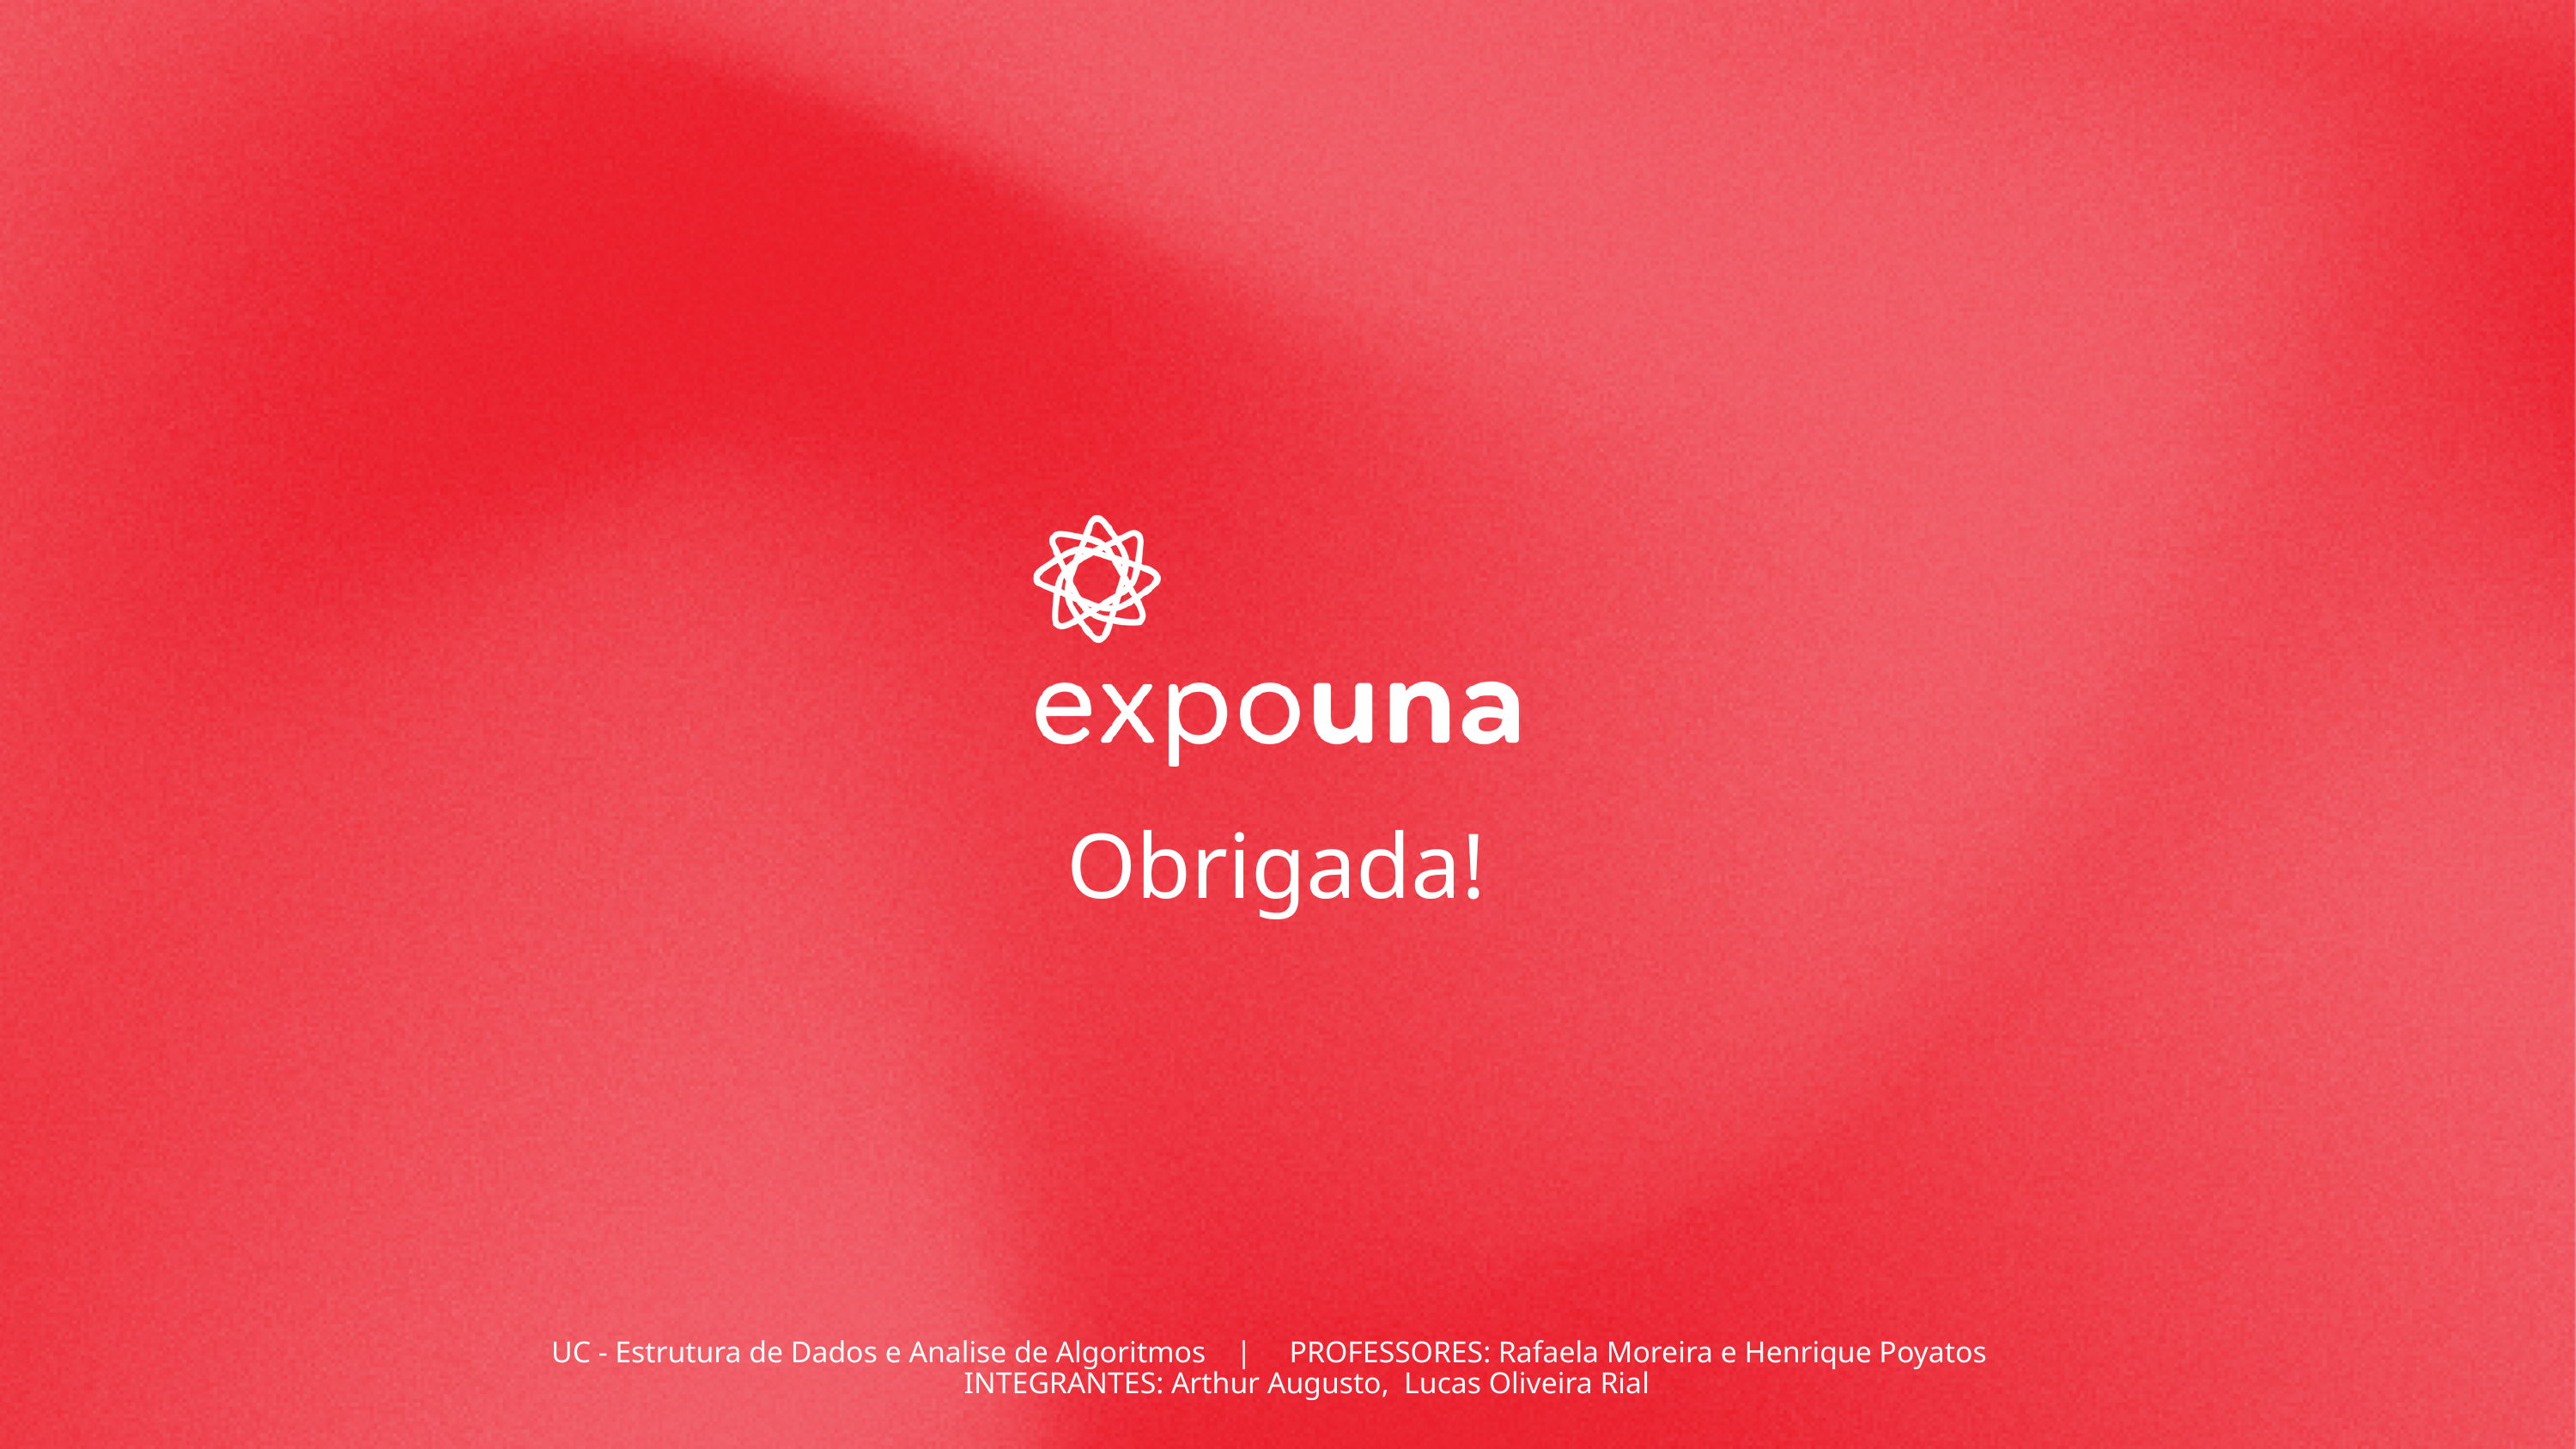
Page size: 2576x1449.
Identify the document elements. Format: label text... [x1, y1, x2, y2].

text_box [0, 0, 2576, 1449]
text_box UC - Estrutura de Dados e Analise de Algoritmos | PROFESSORES: Rafaela Moreira e Henrique Poyatos INTEGRANTES: Arthur Augusto, Lucas Oliveira Rial [353, 1337, 2223, 1400]
text_box Obrigada! [754, 819, 1798, 916]
text_box [1033, 515, 1519, 767]
